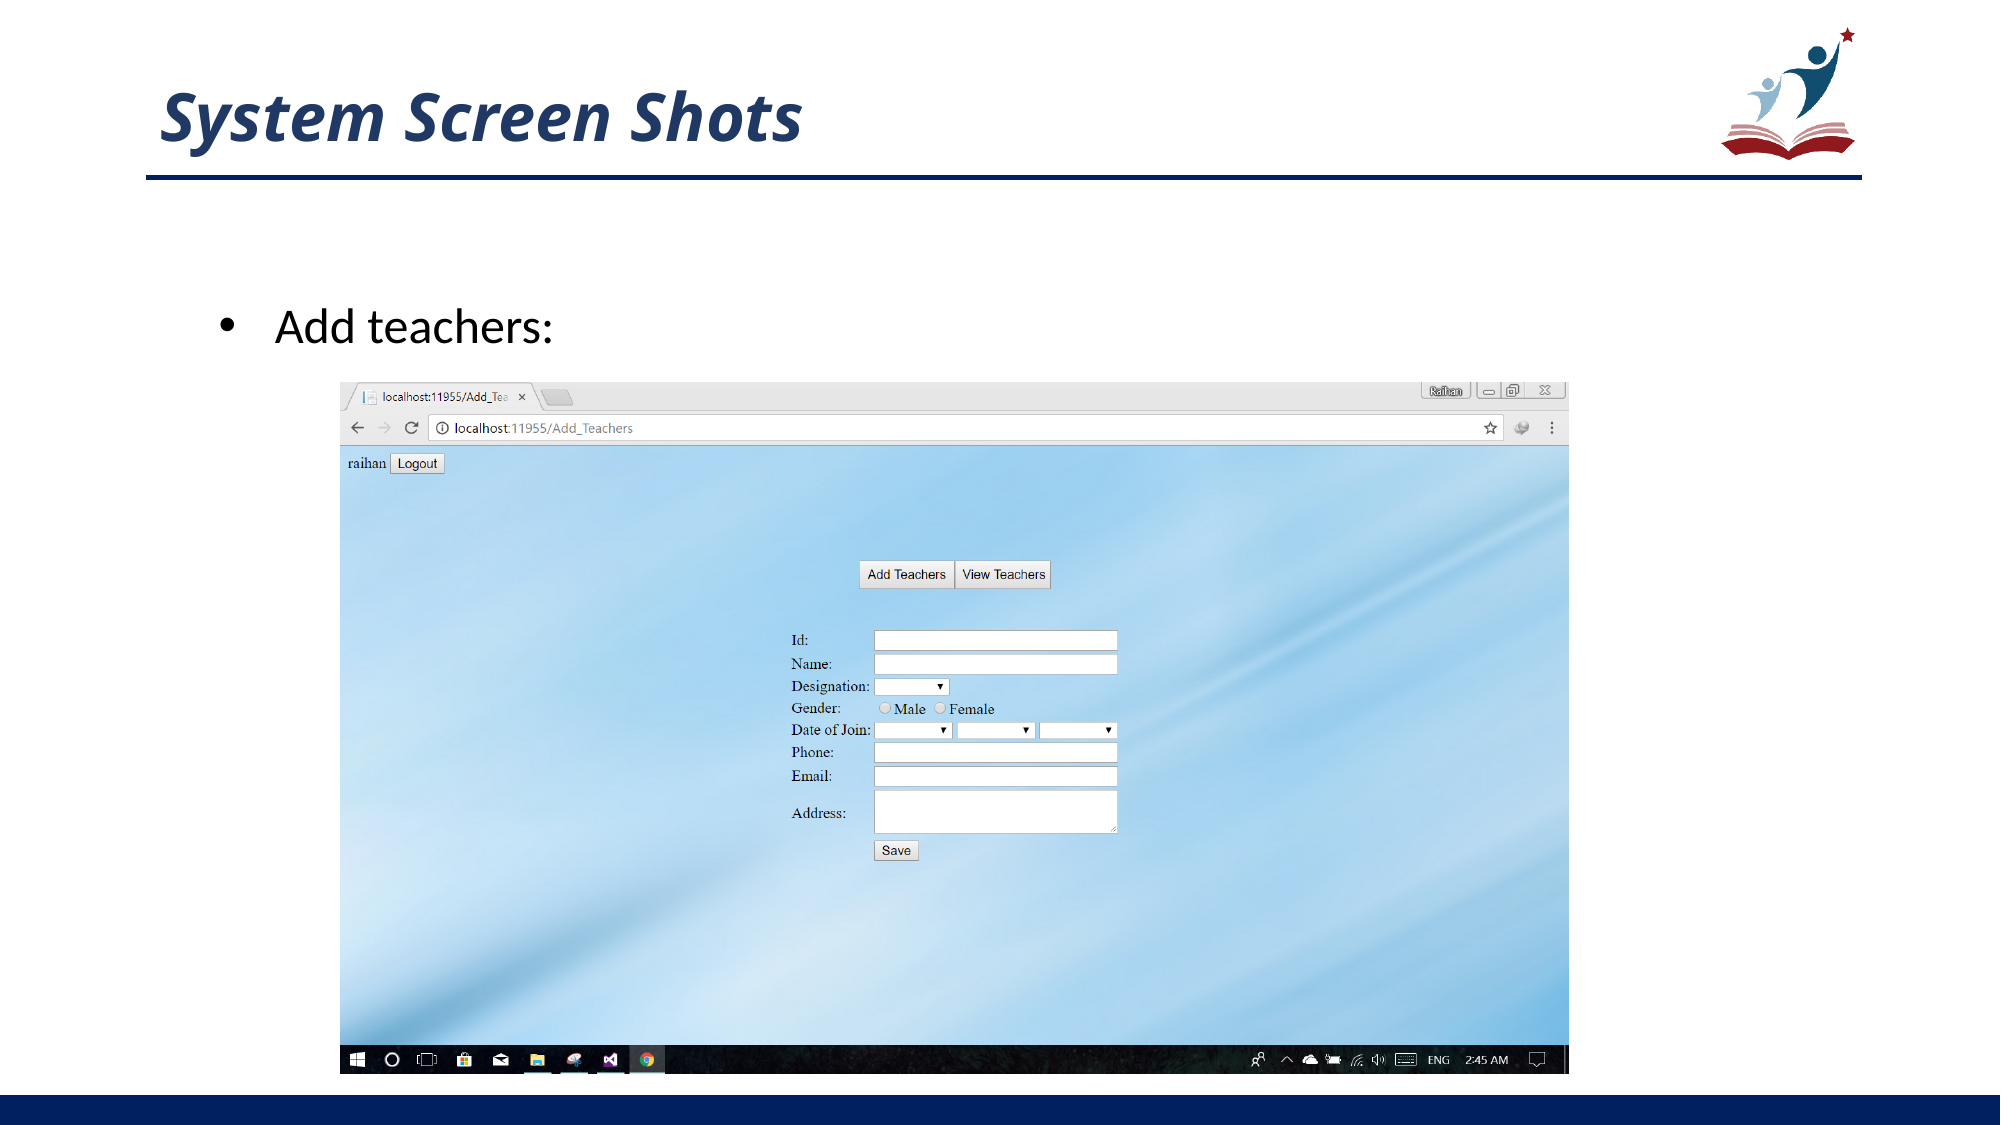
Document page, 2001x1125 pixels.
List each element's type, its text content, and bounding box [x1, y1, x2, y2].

picture [1721, 27, 1855, 160]
title System Screen Shots [145, 62, 1762, 178]
subtitle Add teachers: [203, 293, 1704, 940]
picture [340, 382, 1570, 1074]
